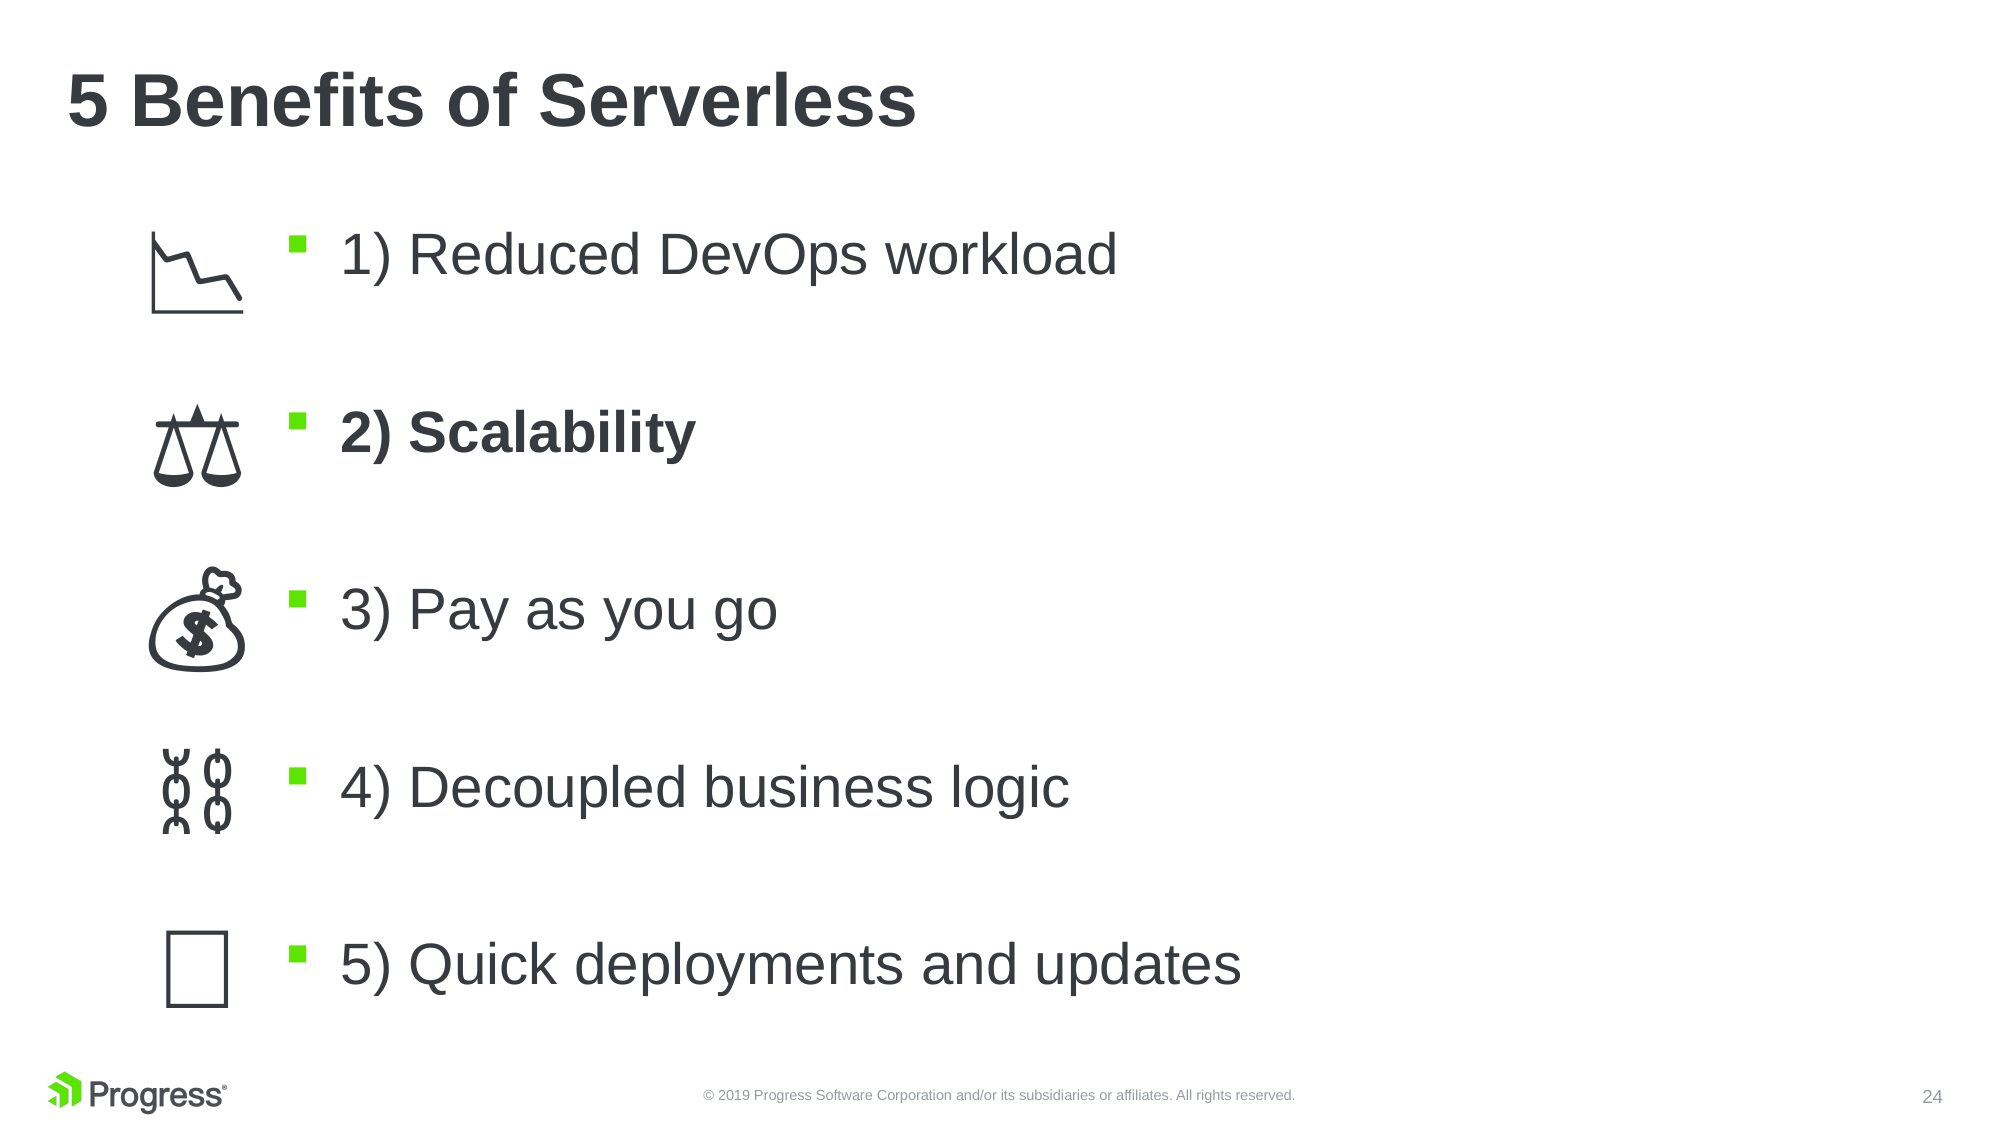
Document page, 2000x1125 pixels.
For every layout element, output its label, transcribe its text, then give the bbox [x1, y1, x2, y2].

text_box 🏇 [140, 888, 255, 1039]
list 1) Reduced DevOps workload 2) Scalability 3) Pay as you go 4) Decoupled business logic 5) Quick deployments and updates [269, 208, 1392, 1058]
text_box ⛓️ [142, 714, 253, 865]
text_box 📉 [125, 192, 269, 343]
text_box ⚖️ [131, 366, 263, 517]
title 5 Benefits of Serverless [52, 54, 1849, 151]
text_box 💰 [128, 540, 267, 691]
